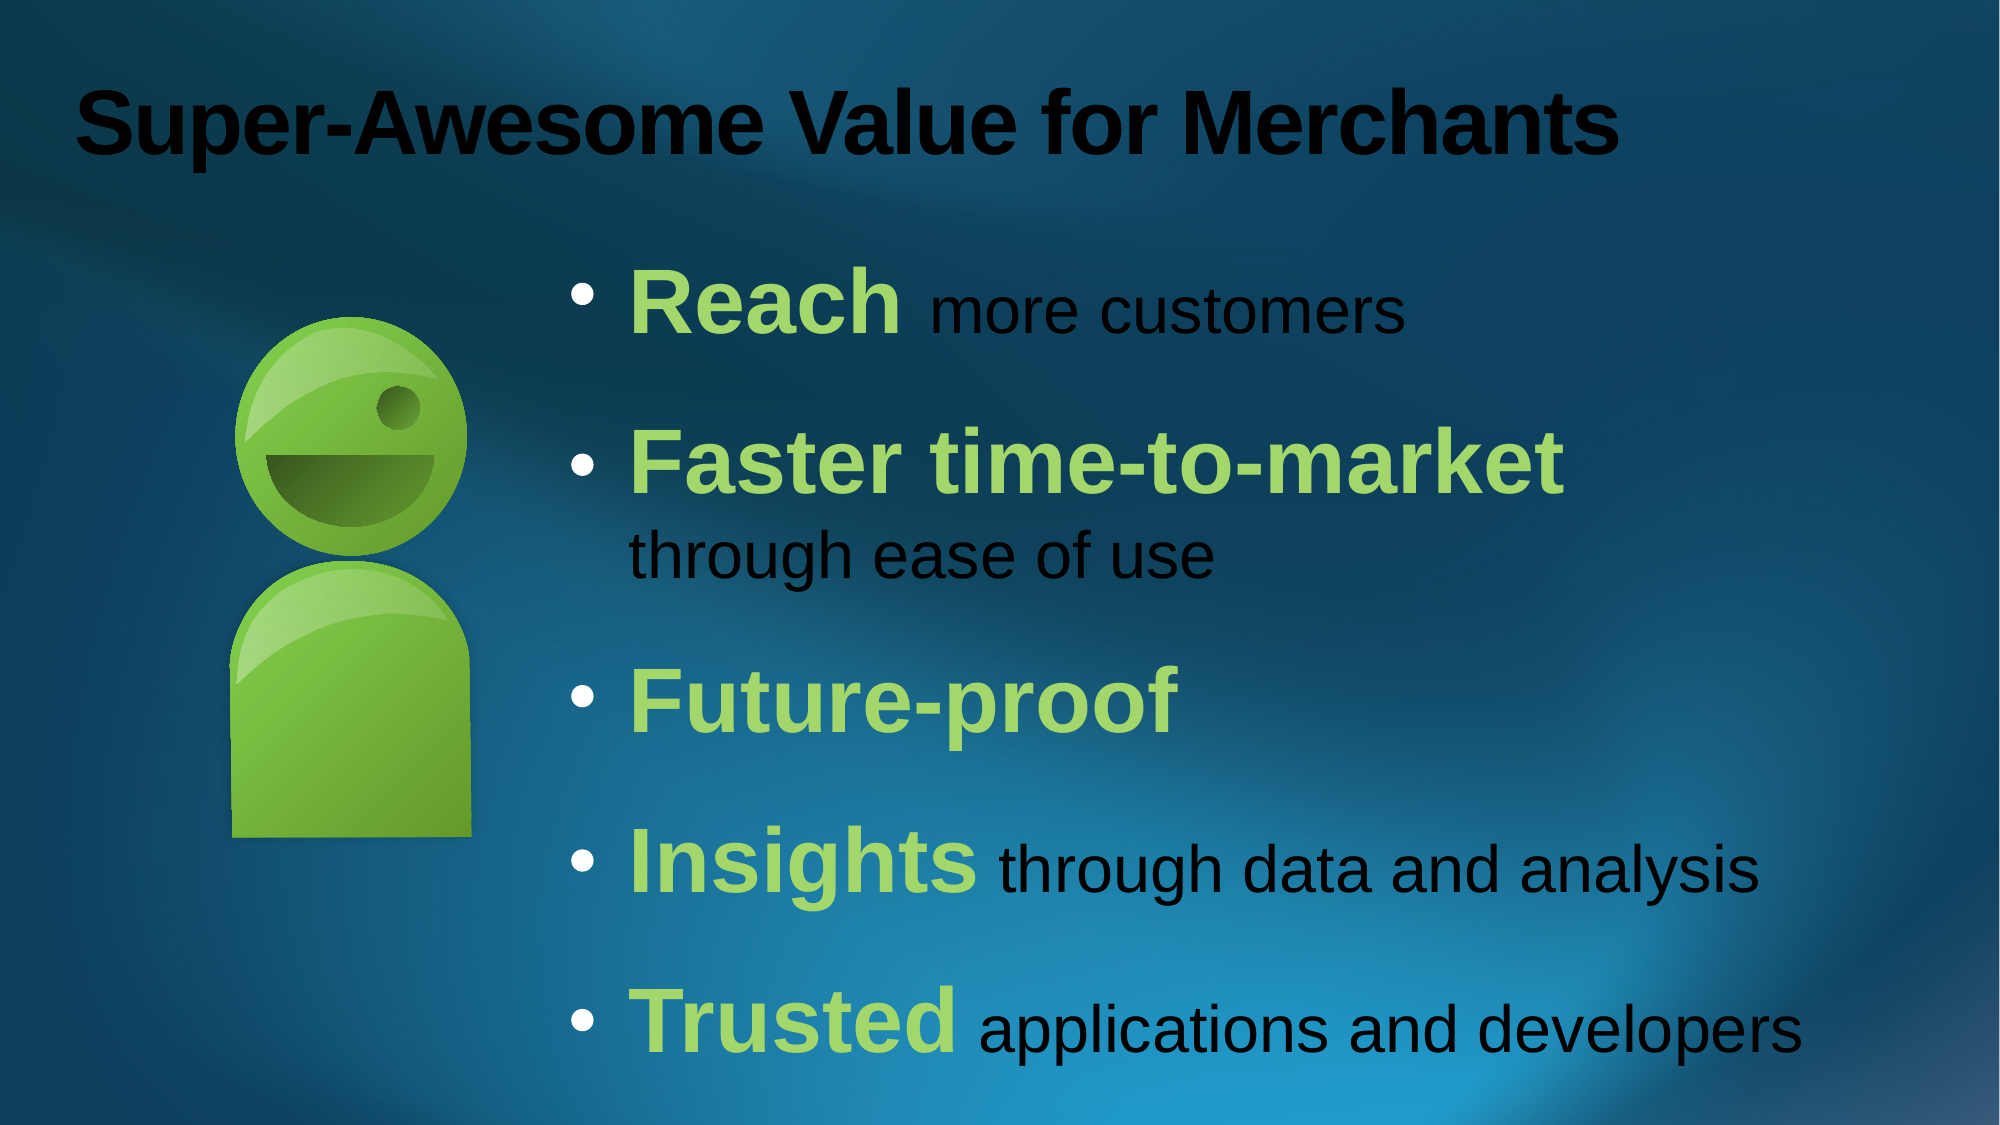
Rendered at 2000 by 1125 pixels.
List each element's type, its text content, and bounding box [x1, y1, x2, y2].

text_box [229, 317, 472, 838]
text_box [567, 681, 598, 711]
text_box [567, 279, 598, 309]
picture [0, 0, 2000, 1125]
text_box [567, 450, 598, 480]
text_box [567, 845, 598, 876]
text_box [567, 1005, 598, 1035]
title Super-Awesome Value for Merchants [74, 62, 1875, 250]
list Reach more customers Faster time-to-market through ease of use Future-proof Insights through data and analysis Trusted applications and developers [628, 241, 1984, 1042]
